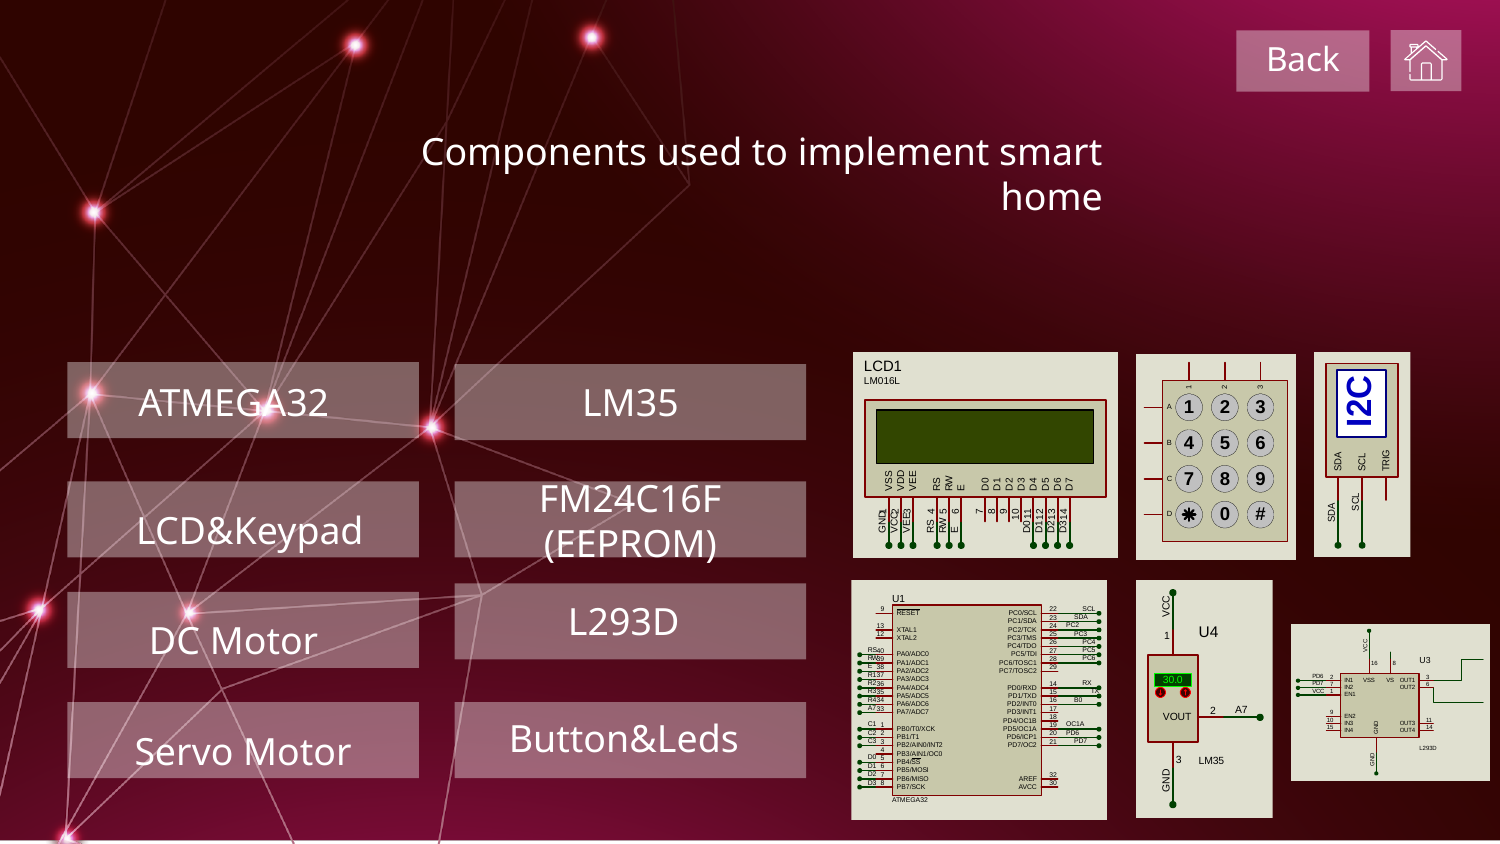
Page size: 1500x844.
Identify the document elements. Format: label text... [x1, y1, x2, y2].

text_box [454, 702, 807, 779]
text_box [67, 591, 419, 668]
text_box [1236, 30, 1370, 92]
text_box LM35 [499, 364, 762, 420]
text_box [1390, 29, 1462, 92]
text_box [454, 364, 807, 441]
subtitle Servo Motor [112, 712, 374, 768]
subtitle LCD&Keypad [119, 491, 381, 548]
picture [0, 0, 1500, 844]
subtitle DC Motor [103, 602, 365, 658]
text_box [454, 583, 807, 660]
text_box [67, 362, 419, 439]
text_box [454, 481, 499, 558]
text_box L293D [493, 583, 755, 639]
text_box [67, 702, 419, 779]
subtitle Back [1246, 22, 1360, 79]
text_box [67, 481, 419, 558]
text_box [762, 481, 807, 558]
text_box FM24C16F (EEPROM) [499, 460, 762, 570]
subtitle Components used to implement smart home [363, 112, 1118, 181]
text_box Button&Leds [493, 700, 755, 756]
subtitle ATMEGA32 [103, 364, 365, 420]
